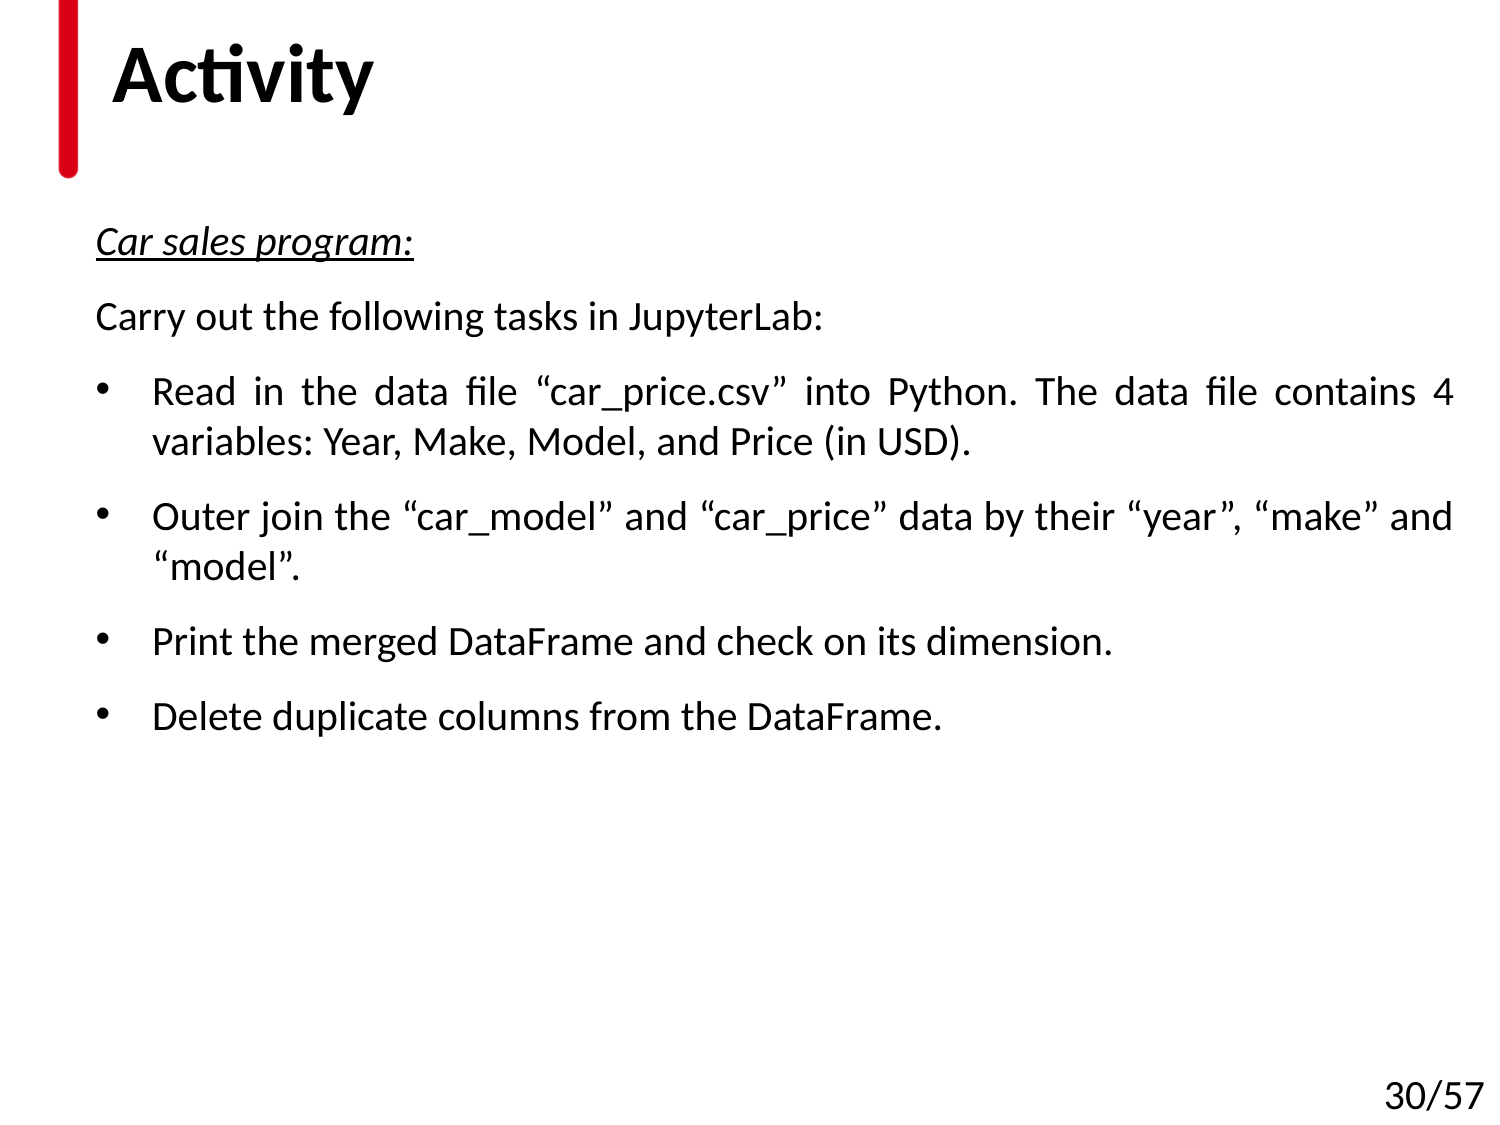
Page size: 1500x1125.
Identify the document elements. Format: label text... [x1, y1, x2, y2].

list Car sales program: Carry out the following tasks in JupyterLab: Read in the data file “car_price.csv” into Python. The data file contains 4 variables: Year, Make, Model, and Price (in USD). Outer join the “car_model” and “car_price” data by their “year”, “make” and “model”. Print the merged DataFrame and check on its dimension. Delete duplicate columns from the DataFrame. [80, 206, 1470, 991]
title Activity [97, 0, 1500, 138]
picture [57, 0, 81, 200]
